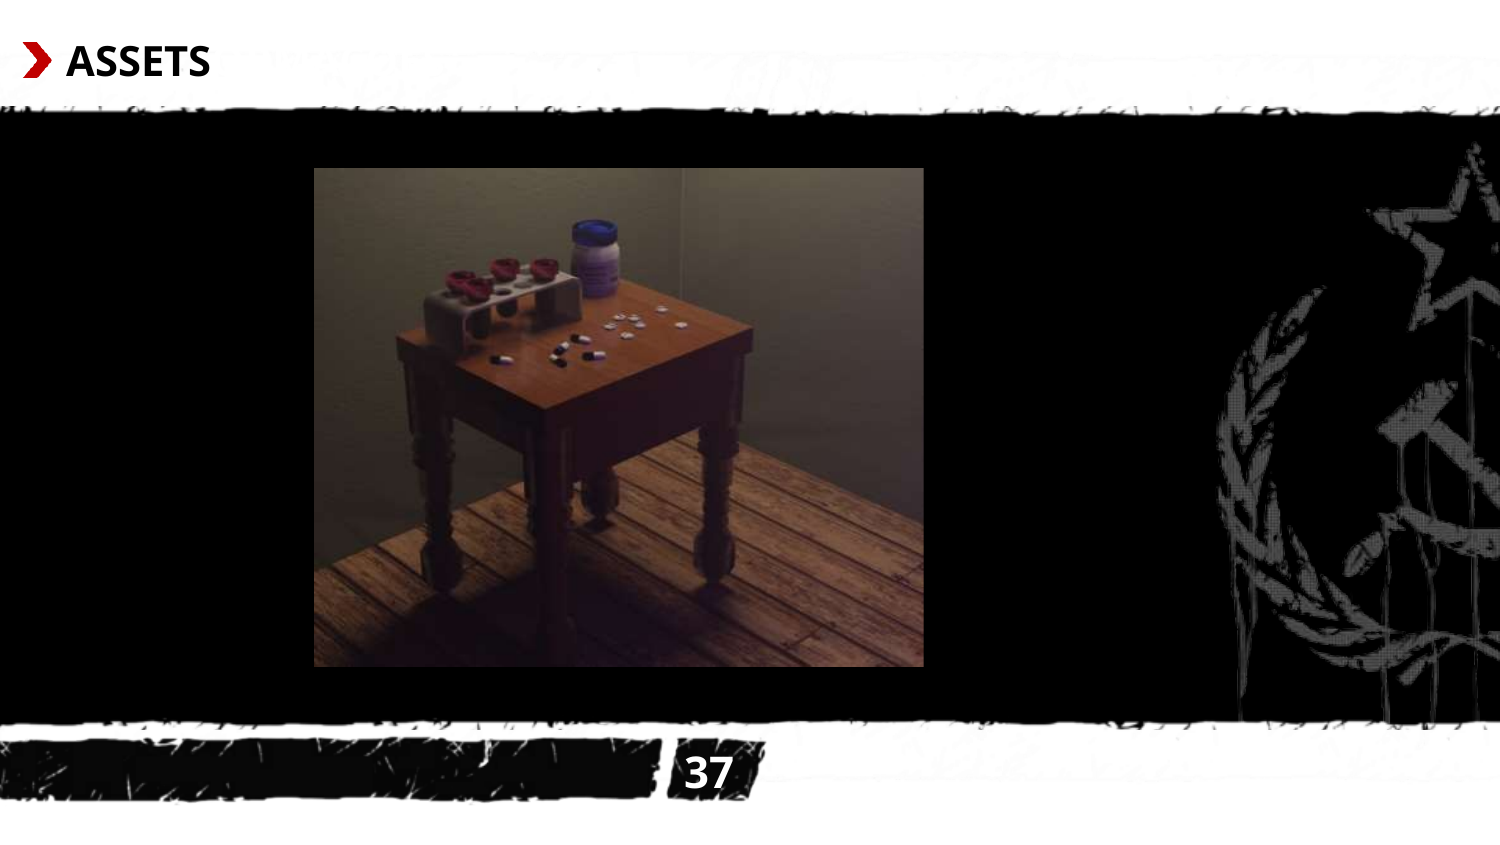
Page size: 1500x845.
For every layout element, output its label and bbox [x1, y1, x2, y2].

text_box [0, 42, 807, 809]
text_box [0, 0, 1500, 845]
